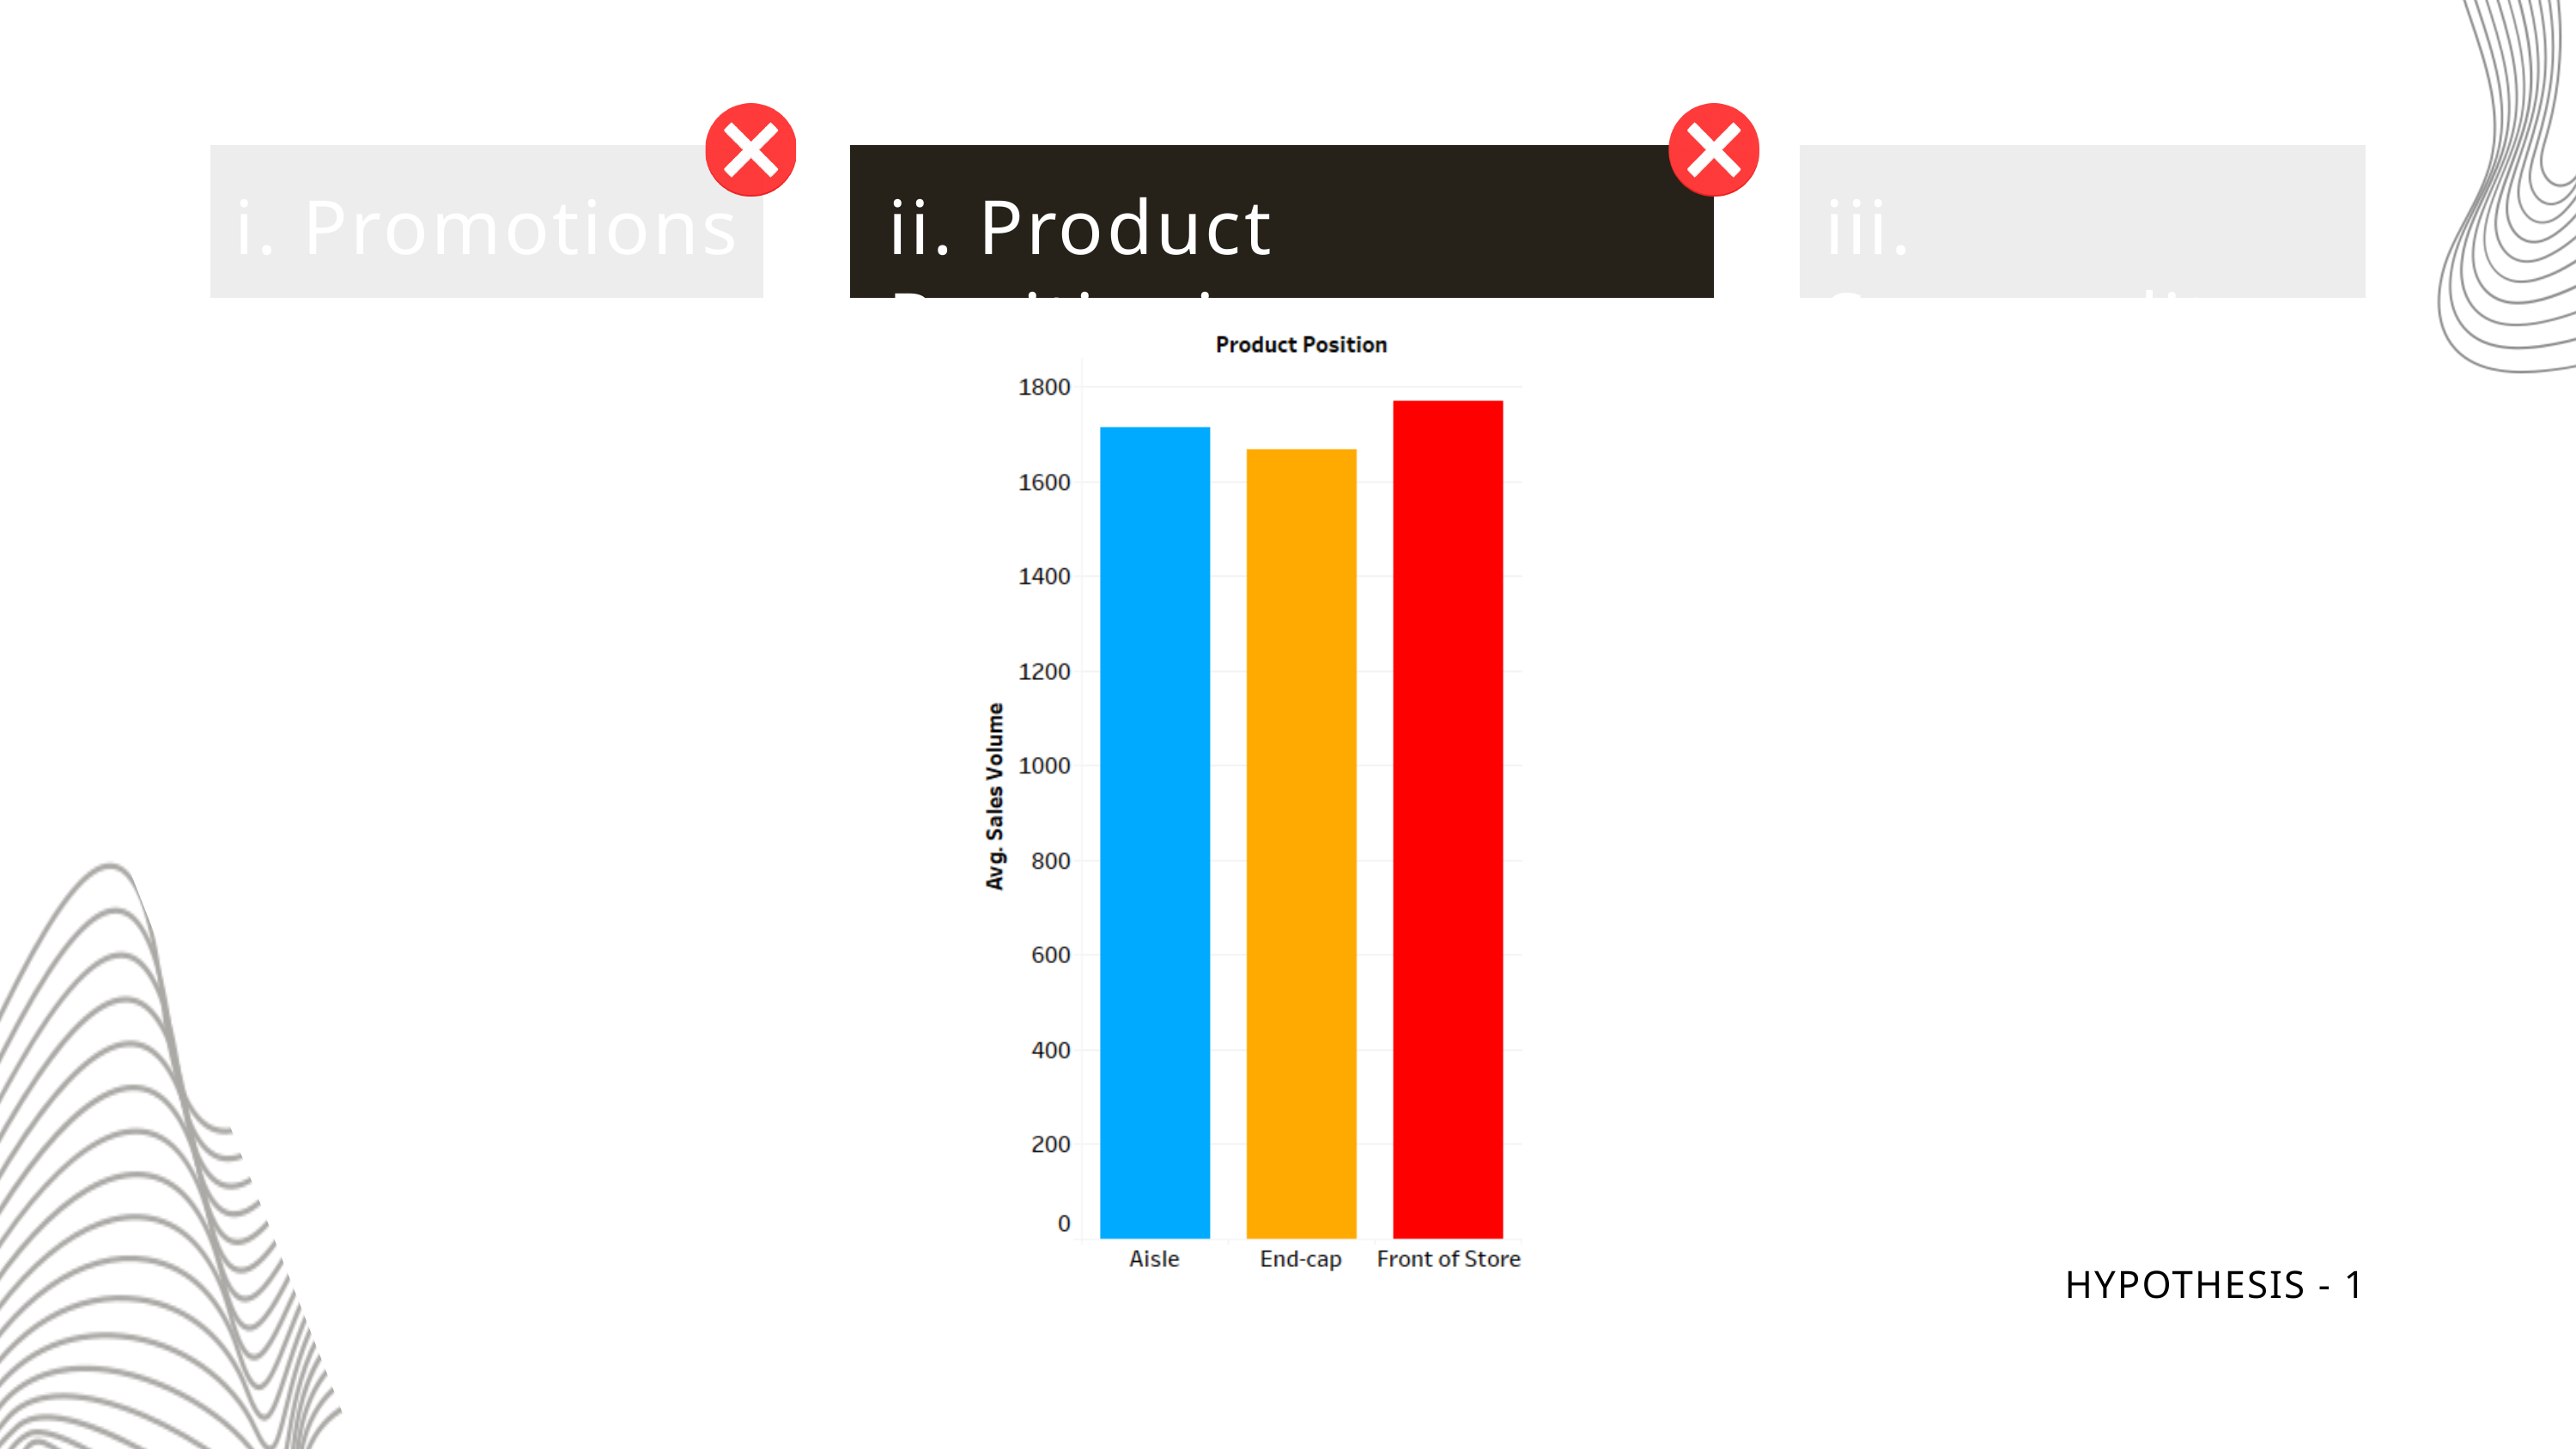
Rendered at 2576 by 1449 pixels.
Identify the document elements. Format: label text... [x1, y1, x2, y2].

text_box [0, 852, 357, 1449]
text_box [705, 103, 797, 197]
text_box HYPOTHESIS - 1 [1685, 1253, 2366, 1307]
text_box [1668, 103, 1759, 197]
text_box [210, 144, 764, 299]
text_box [849, 144, 1715, 299]
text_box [1799, 144, 2366, 299]
text_box [2431, 0, 2576, 373]
text_box [963, 326, 1553, 1282]
